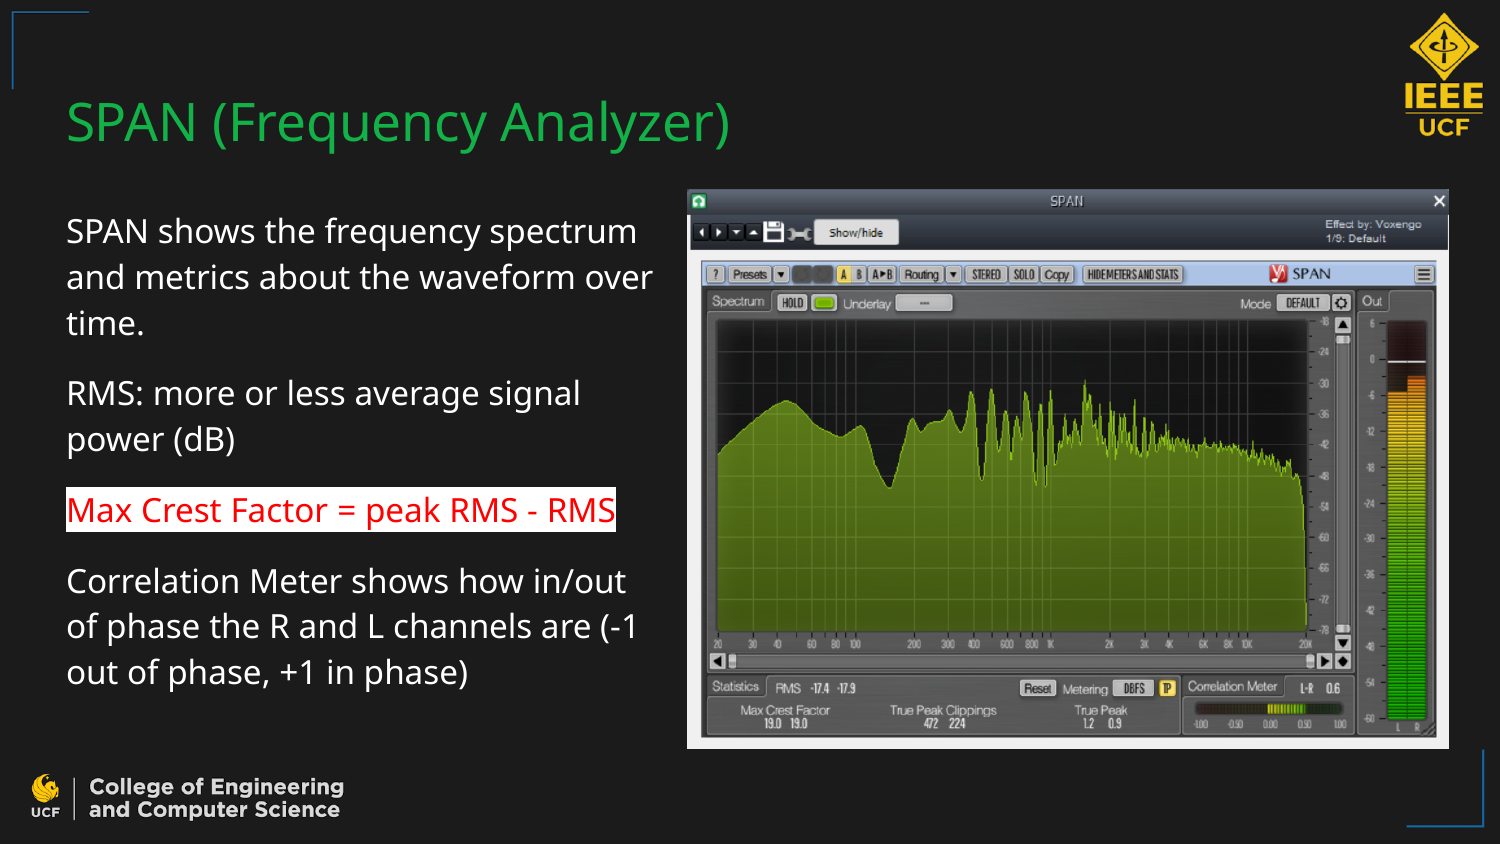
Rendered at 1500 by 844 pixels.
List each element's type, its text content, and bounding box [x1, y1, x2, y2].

list SPAN shows the frequency spectrum and metrics about the waveform over time. RMS: more or less average signal power (dB) Max Crest Factor = peak RMS - RMS Correlation Meter shows how in/out of phase the R and L channels are (-1 out of phase, +1 in phase) [51, 189, 681, 750]
title SPAN (Frequency Analyzer) [51, 72, 1449, 167]
picture [0, 0, 1500, 844]
